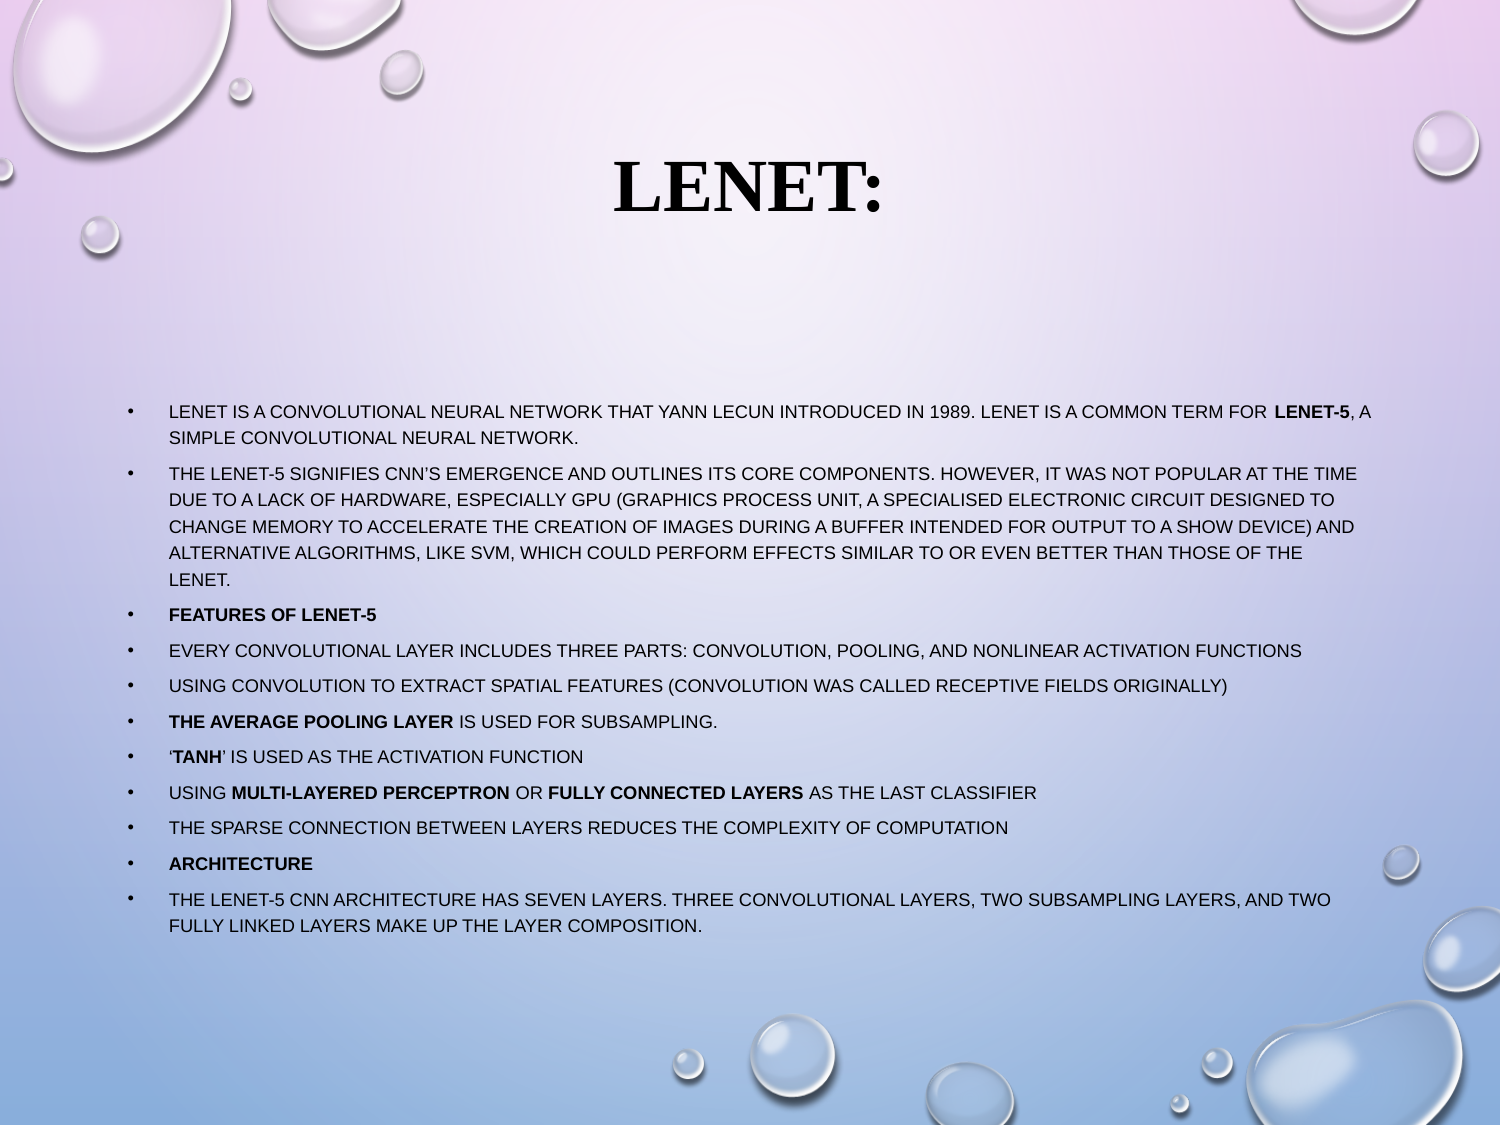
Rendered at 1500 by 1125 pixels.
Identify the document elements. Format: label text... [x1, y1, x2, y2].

title LENET: [112, 101, 1388, 364]
list LeNet is a convolutional neural network that Yann LeCun introduced in 1989. LeNet is a common term for LeNet-5, a simple convolutional neural network. The LeNet-5 signifies CNN’s emergence and outlines its core components. However, it was not popular at the time due to a lack of hardware, especially GPU (Graphics Process Unit, a specialised electronic circuit designed to change memory to accelerate the creation of images during a buffer intended for output to a show device) and alternative algorithms, like SVM, which could perform effects similar to or even better than those of the LeNet. Features of LeNet-5 Every convolutional layer includes three parts: convolution, pooling, and nonlinear activation functions Using convolution to extract spatial features (Convolution was called receptive fields originally) The average pooling layer is used for subsampling. ‘tanh’ is used as the activation function Using Multi-Layered Perceptron or Fully Connected Layers as the last classifier The sparse connection between layers reduces the complexity of computation Architecture The LeNet-5 CNN architecture has seven layers. Three convolutional layers, two subsampling layers, and two fully linked layers make up the layer composition. [112, 388, 1388, 950]
picture [0, 0, 1500, 1125]
